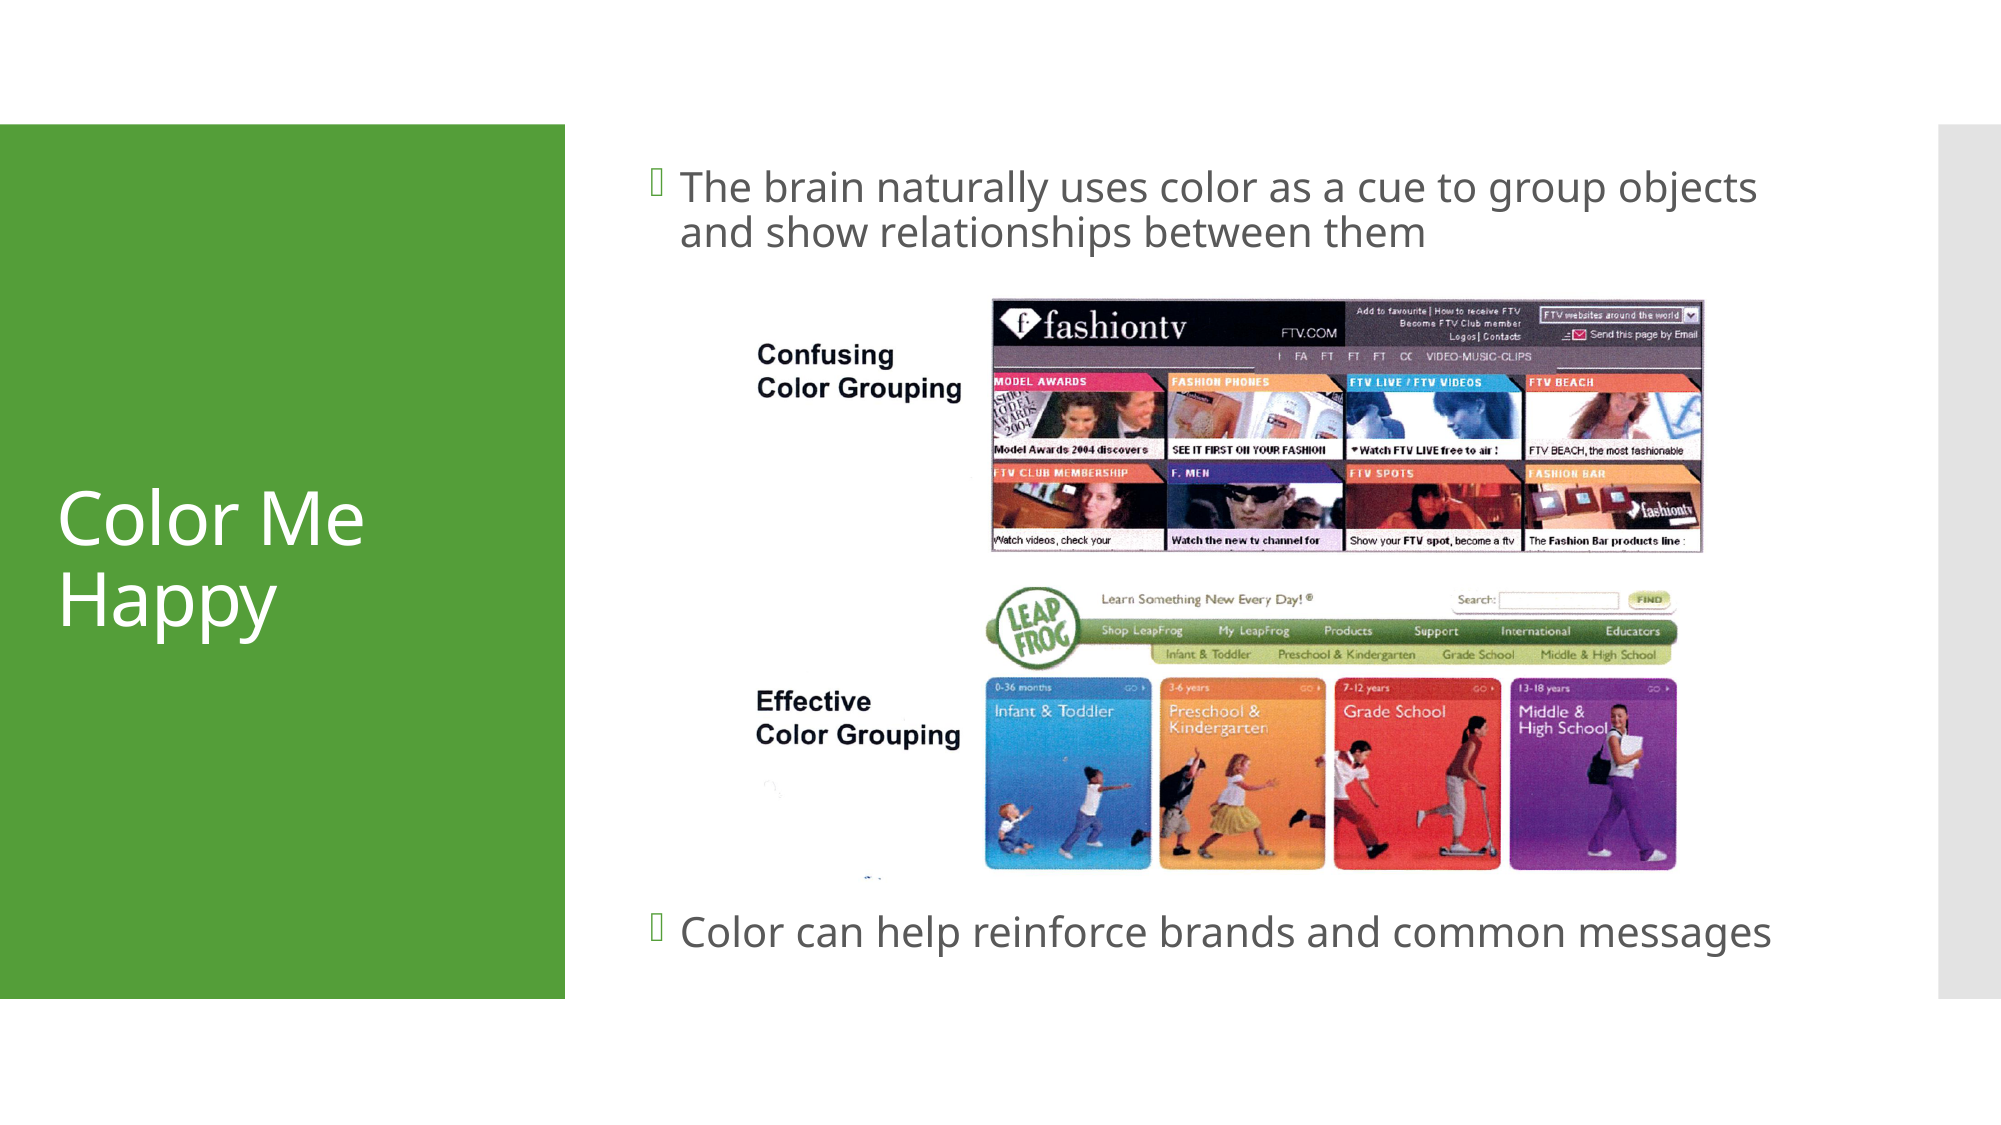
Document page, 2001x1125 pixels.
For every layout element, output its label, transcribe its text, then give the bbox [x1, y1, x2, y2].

picture [742, 287, 1727, 884]
list The brain naturally uses color as a cue to group objects and show relationships between them Color can help reinforce brands and common messages [634, 141, 1835, 982]
title Color Me Happy [41, 184, 525, 940]
